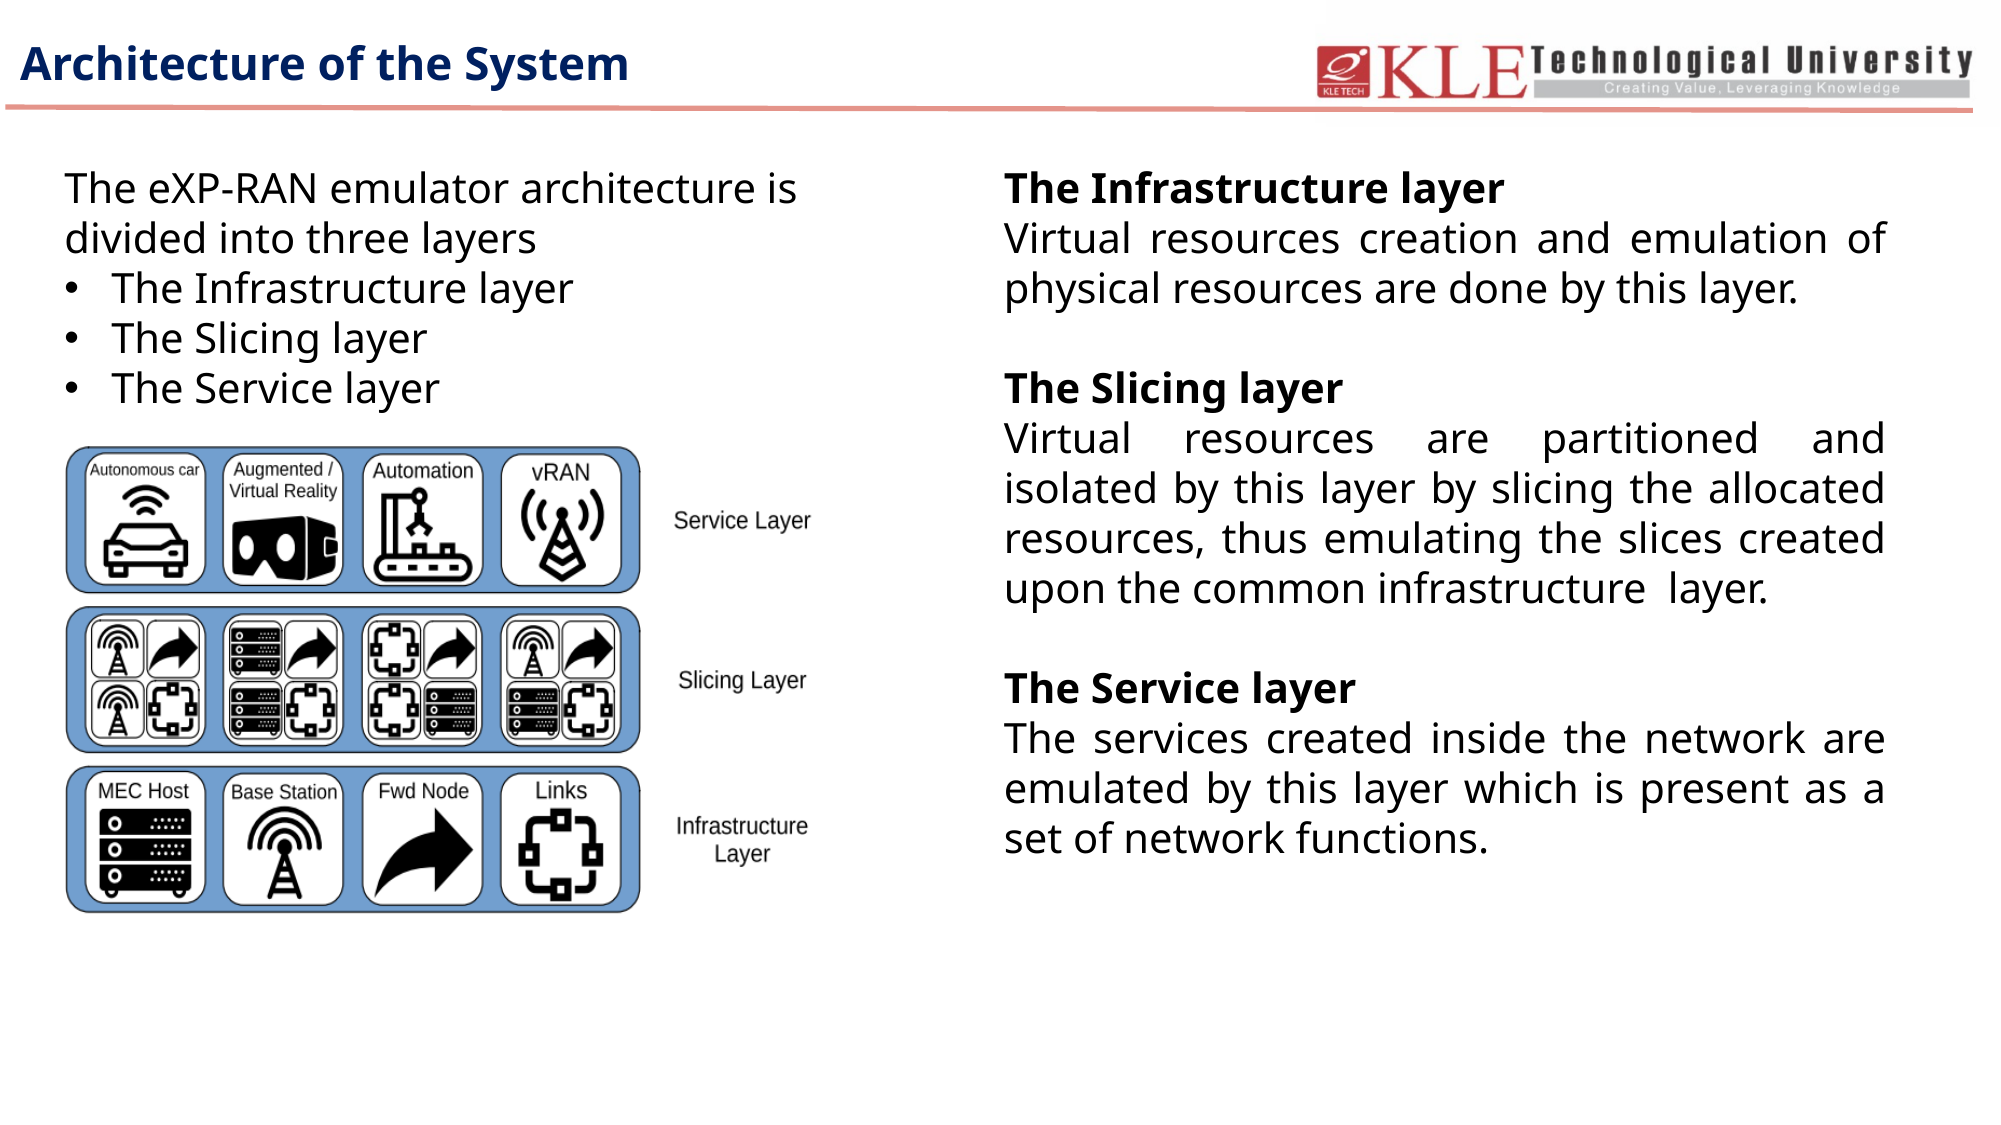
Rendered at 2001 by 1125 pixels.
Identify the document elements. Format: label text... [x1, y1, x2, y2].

picture [49, 425, 875, 931]
text_box The Infrastructure layer Virtual resources creation and emulation of physical resources are done by this layer. The Slicing layer Virtual resources are partitioned and isolated by this layer by slicing the allocated resources, thus emulating the slices created upon the common infrastructure layer. The Service layer The services created inside the network are emulated by this layer which is present as a set of network functions. [989, 154, 1902, 870]
text_box The eXP-RAN emulator architecture is divided into three layers The Infrastructure layer The Slicing layer The Service layer [49, 154, 893, 470]
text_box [5, 0, 2000, 127]
